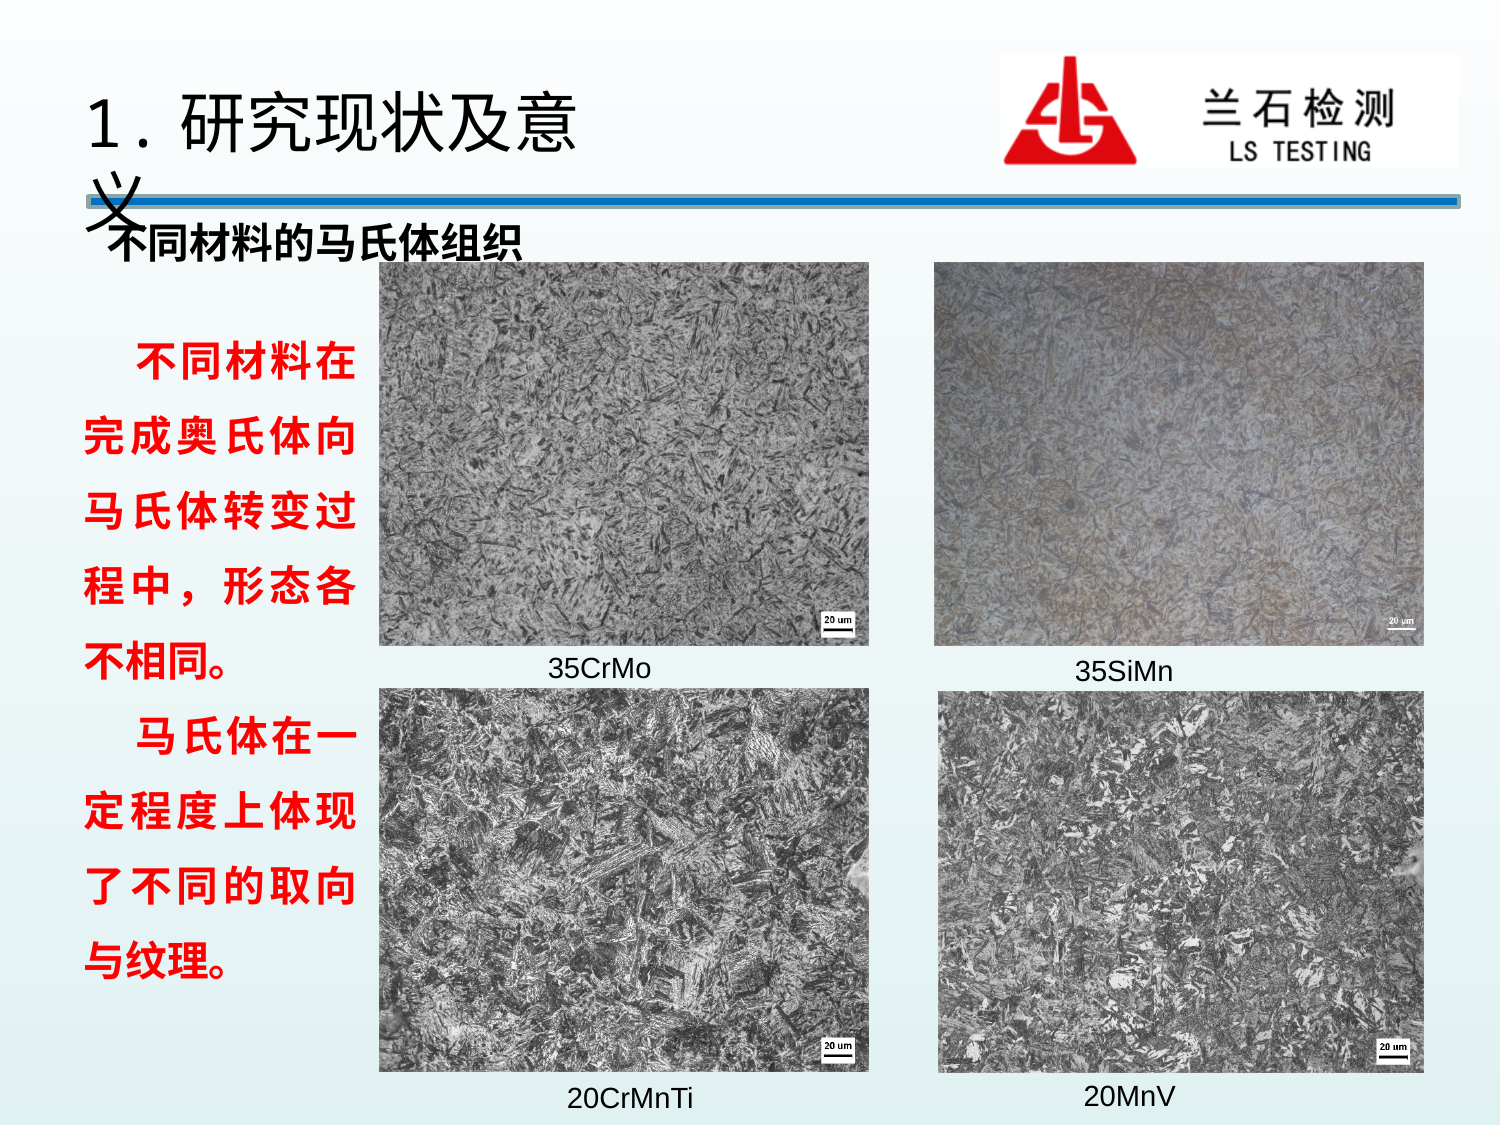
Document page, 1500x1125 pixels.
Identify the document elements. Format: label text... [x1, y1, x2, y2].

text_box 20MnV [1068, 1082, 1232, 1121]
text_box 不同材料在完成奥氏体向马氏体转变过程中，形态各不相同。 马氏体在一定程度上体现了不同的取向与纹理。 [69, 302, 373, 993]
text_box 35SiMn [1060, 653, 1223, 690]
picture [379, 688, 869, 1073]
picture [938, 691, 1424, 1073]
picture [379, 261, 869, 646]
text_box 20CrMnTi [552, 1081, 715, 1122]
text_box 35CrMo [533, 653, 708, 687]
text_box 1.研究现状及意义 [69, 73, 648, 248]
text_box [648, 194, 1461, 209]
picture [1000, 54, 1459, 168]
picture [934, 261, 1424, 646]
text_box 不同材料的马氏体组织 [76, 248, 554, 275]
